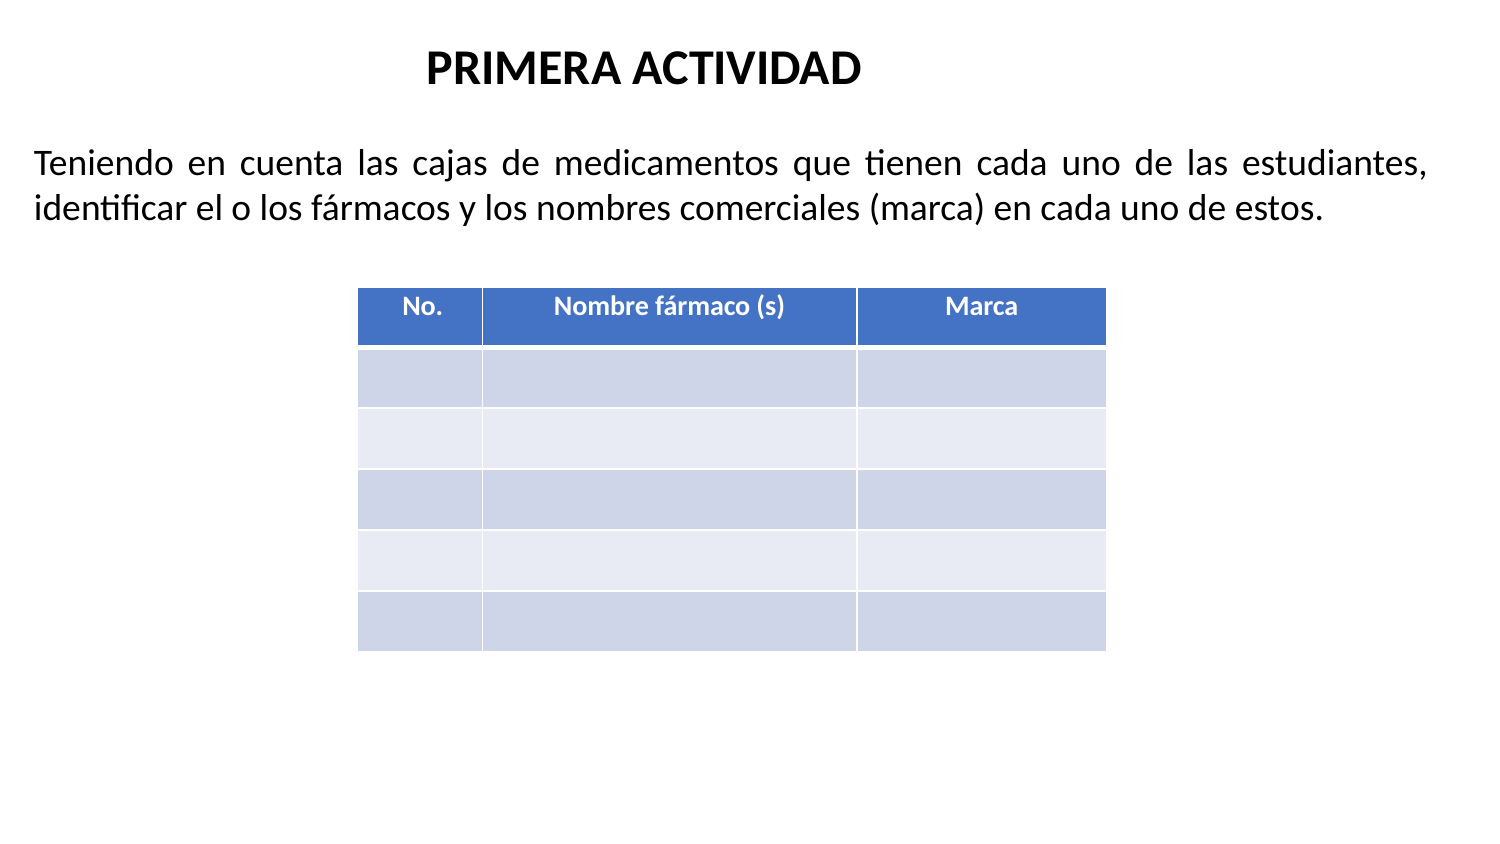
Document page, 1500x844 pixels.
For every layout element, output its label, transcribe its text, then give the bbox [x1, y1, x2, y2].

table_header Nombre fármaco (s) [483, 288, 856, 345]
table_cell [358, 592, 482, 651]
table_cell [358, 350, 482, 407]
table_header No. [358, 288, 482, 345]
table_header Marca [858, 288, 1106, 345]
table_cell [483, 531, 856, 590]
table_cell [358, 531, 482, 590]
table_cell [358, 470, 482, 529]
text_box PRIMERA ACTIVIDAD [55, 27, 1244, 103]
table_cell [858, 592, 1106, 651]
table_cell [858, 409, 1106, 468]
text_box Teniendo en cuenta las cajas de medicamentos que tienen cada uno de las estudiantes, identificar el o los fármacos y los nombres comerciales (marca) en cada uno de estos. [19, 130, 1445, 236]
table_cell [358, 409, 482, 468]
table_cell [483, 470, 856, 529]
table_cell [483, 409, 856, 468]
table_cell [483, 592, 856, 651]
table_cell [858, 350, 1106, 407]
table_cell [858, 531, 1106, 590]
table_cell [858, 470, 1106, 529]
table_cell [483, 350, 856, 407]
